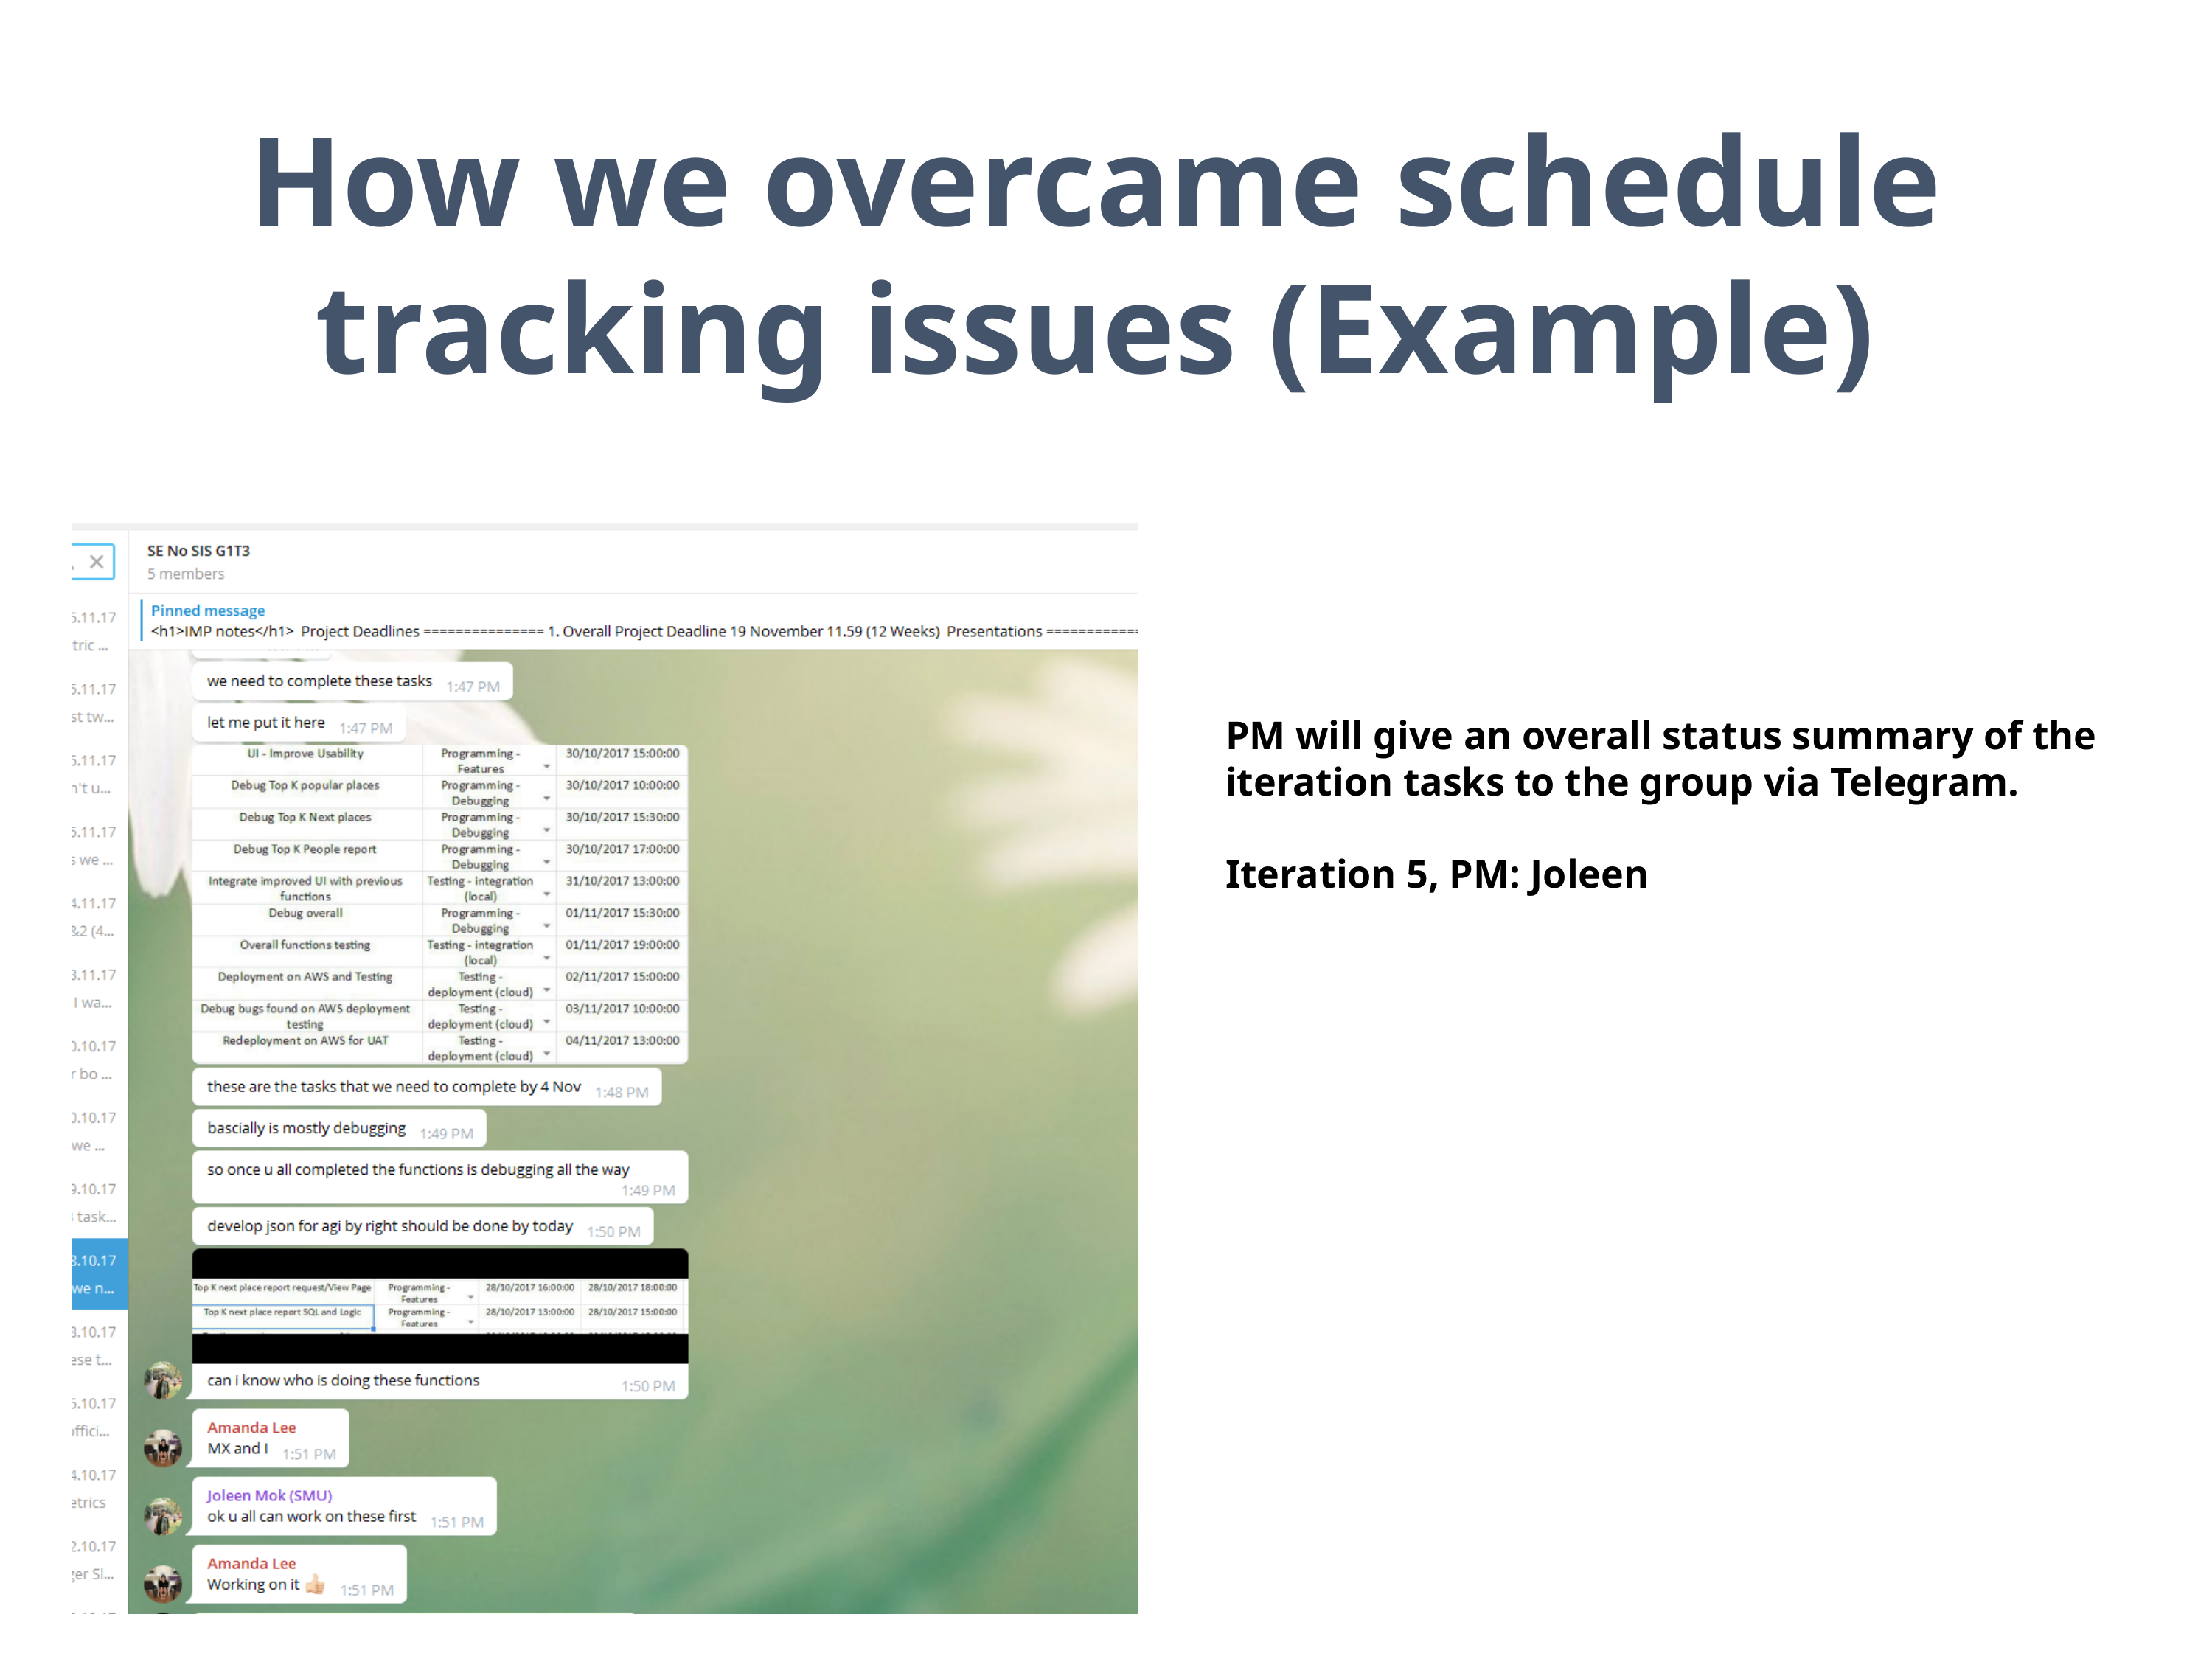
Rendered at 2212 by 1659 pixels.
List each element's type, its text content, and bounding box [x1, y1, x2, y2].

picture [72, 523, 1138, 1614]
text_box How we overcame schedule tracking issues (Example) [145, 97, 2045, 403]
text_box PM will give an overall status summary of the iteration tasks to the group via Telegram. Iteration 5, PM: Joleen [1214, 706, 2130, 902]
